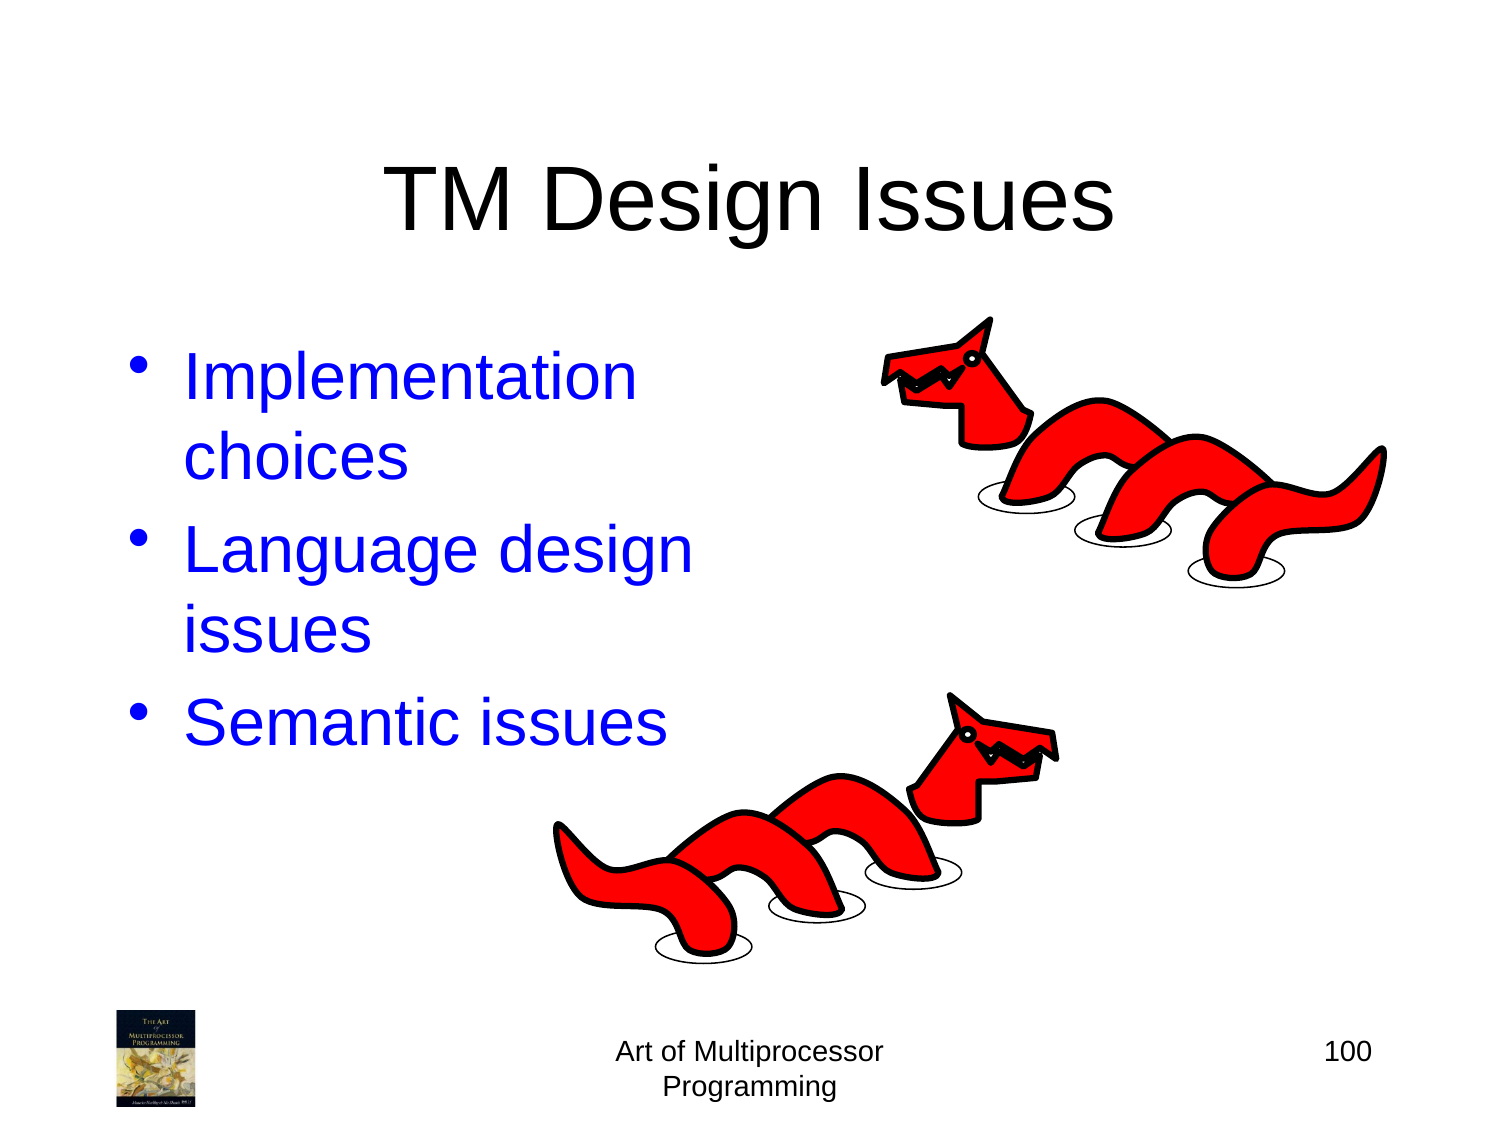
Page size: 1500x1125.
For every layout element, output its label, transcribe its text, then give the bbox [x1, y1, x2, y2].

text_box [883, 319, 1388, 588]
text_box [552, 694, 1057, 964]
picture [107, 1010, 204, 1107]
title TM Design Issues [112, 99, 1388, 288]
list Implementation choices Language design issues Semantic issues [112, 324, 857, 1001]
footer Art of Multiprocessor Programming [512, 1025, 988, 1100]
slide_number 100 [1074, 1024, 1388, 1101]
